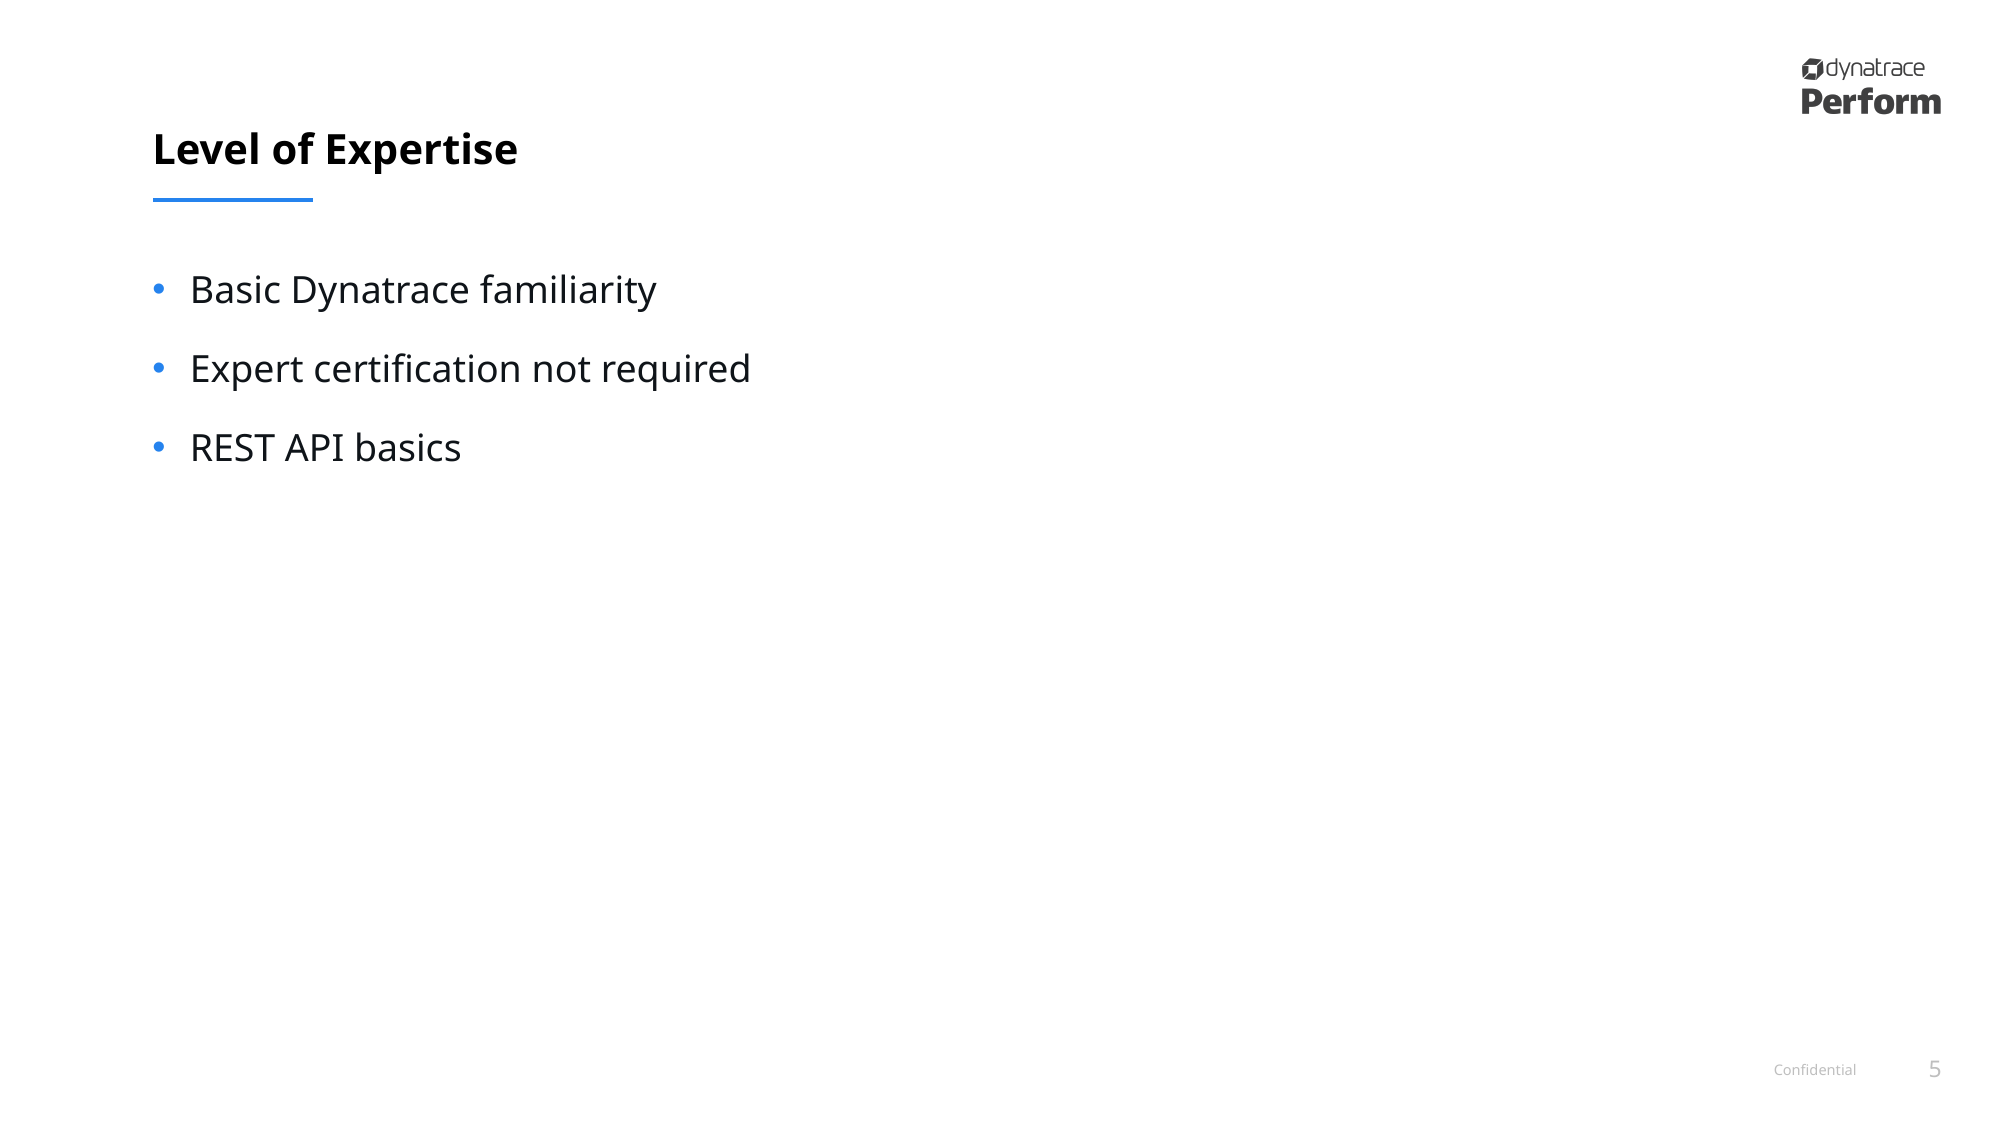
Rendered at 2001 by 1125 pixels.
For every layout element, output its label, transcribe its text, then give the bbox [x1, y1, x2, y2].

title Level of Expertise [137, 59, 1863, 181]
list Basic Dynatrace familiarity Expert certification not required REST API basics [137, 249, 1863, 1014]
picture [1797, 51, 1944, 125]
